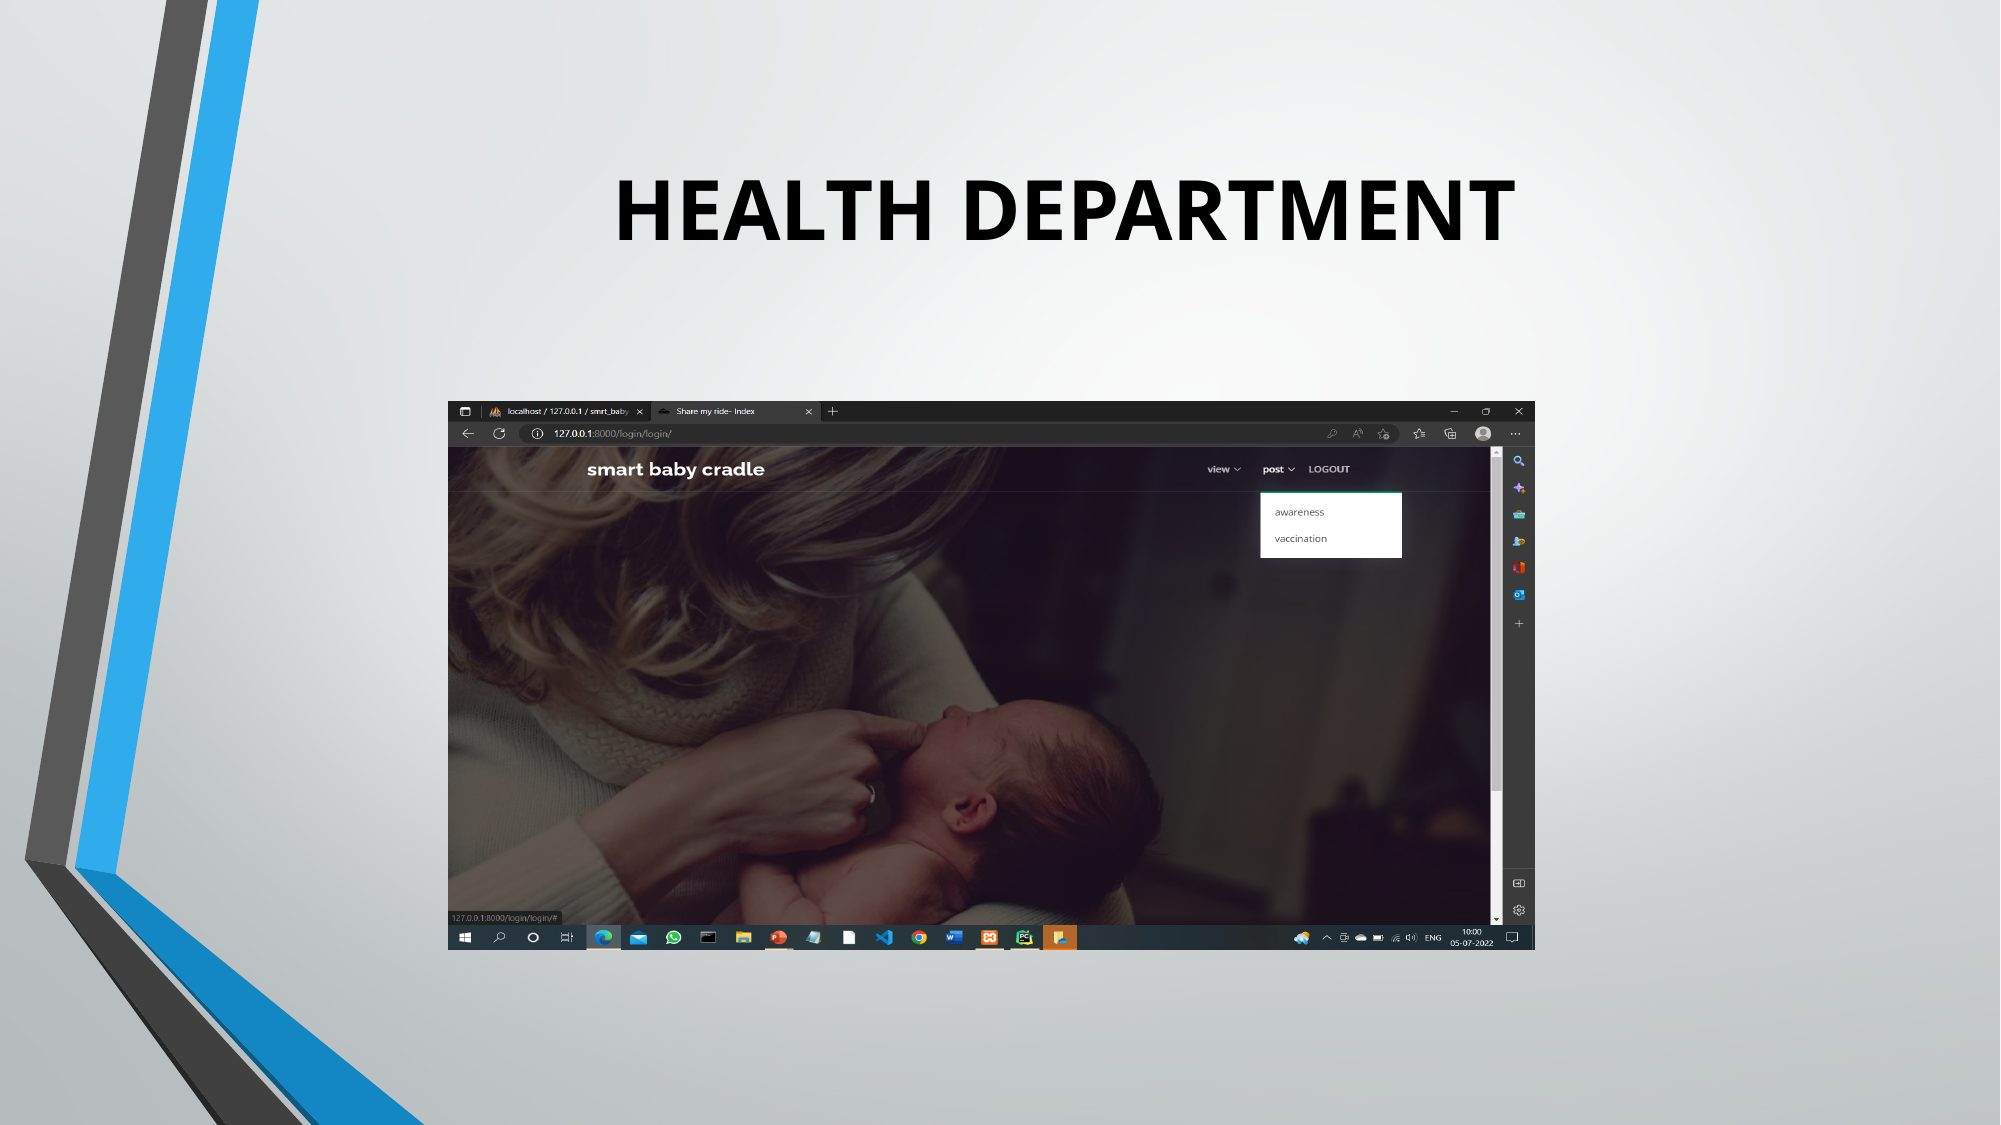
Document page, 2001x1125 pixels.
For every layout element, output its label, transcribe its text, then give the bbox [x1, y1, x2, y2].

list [448, 401, 1536, 951]
title HEALTH DEPARTMENT [243, 112, 1887, 302]
